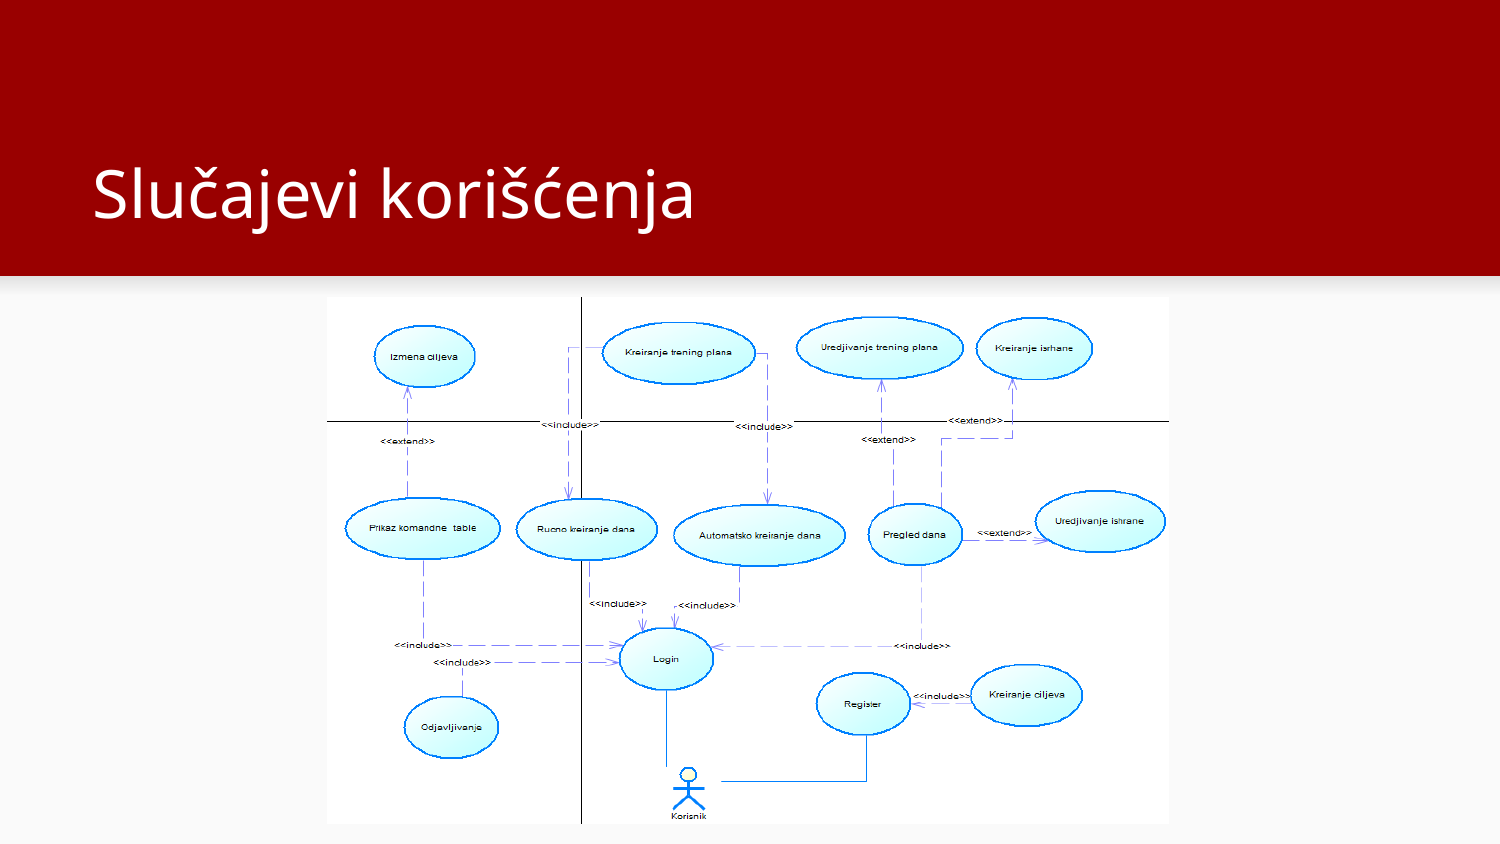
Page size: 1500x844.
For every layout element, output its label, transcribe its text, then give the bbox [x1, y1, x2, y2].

picture [327, 296, 1169, 824]
title Slučajevi korišćenja [77, 121, 1427, 248]
